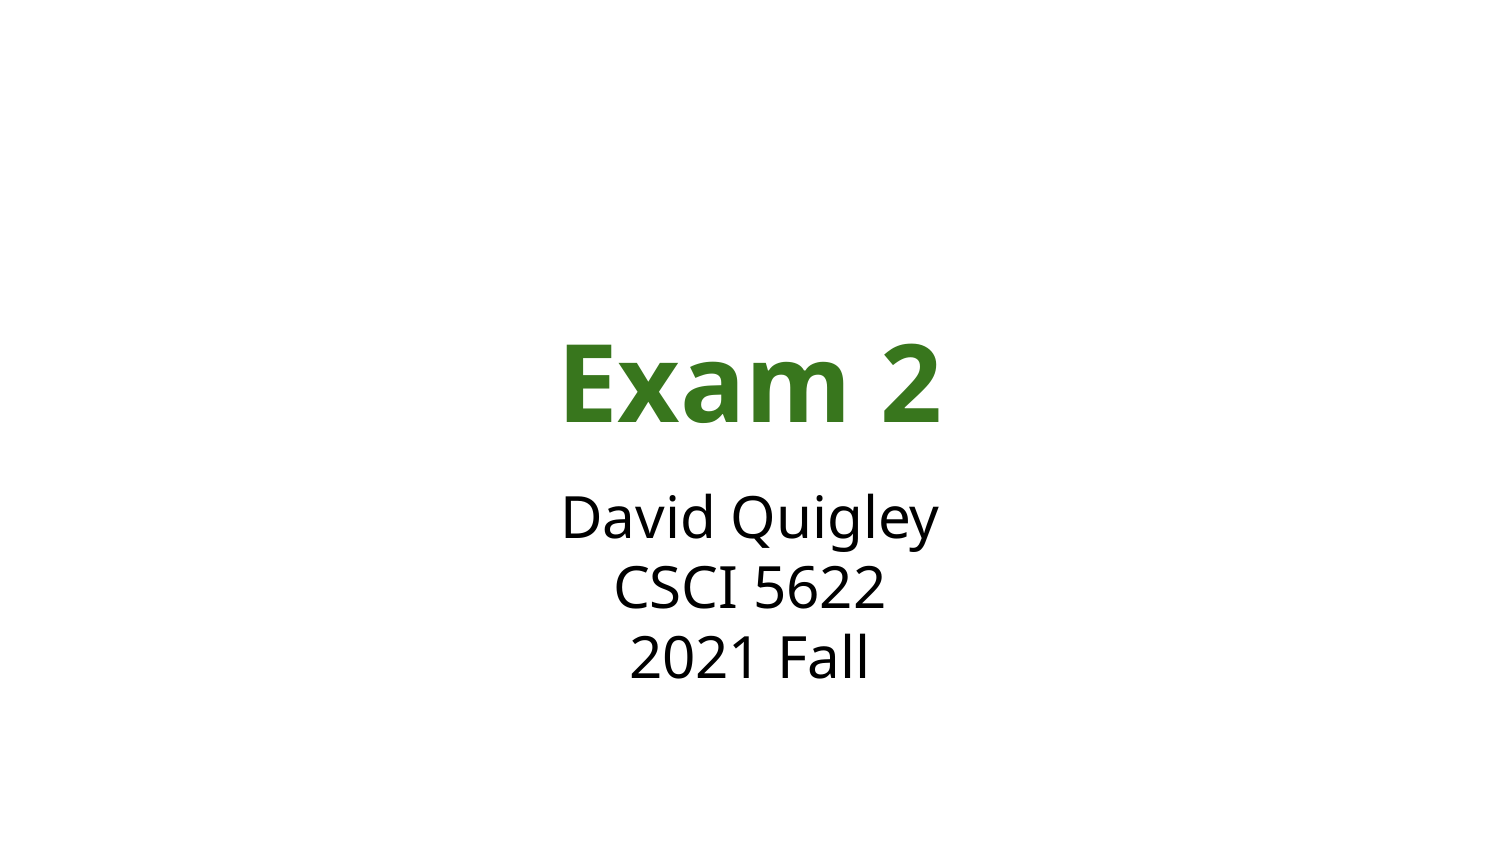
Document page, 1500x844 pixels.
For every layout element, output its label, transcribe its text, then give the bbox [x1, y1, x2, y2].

subtitle David Quigley CSCI 5622 2021 Fall [51, 464, 1449, 595]
title Exam 2 [51, 122, 1449, 459]
